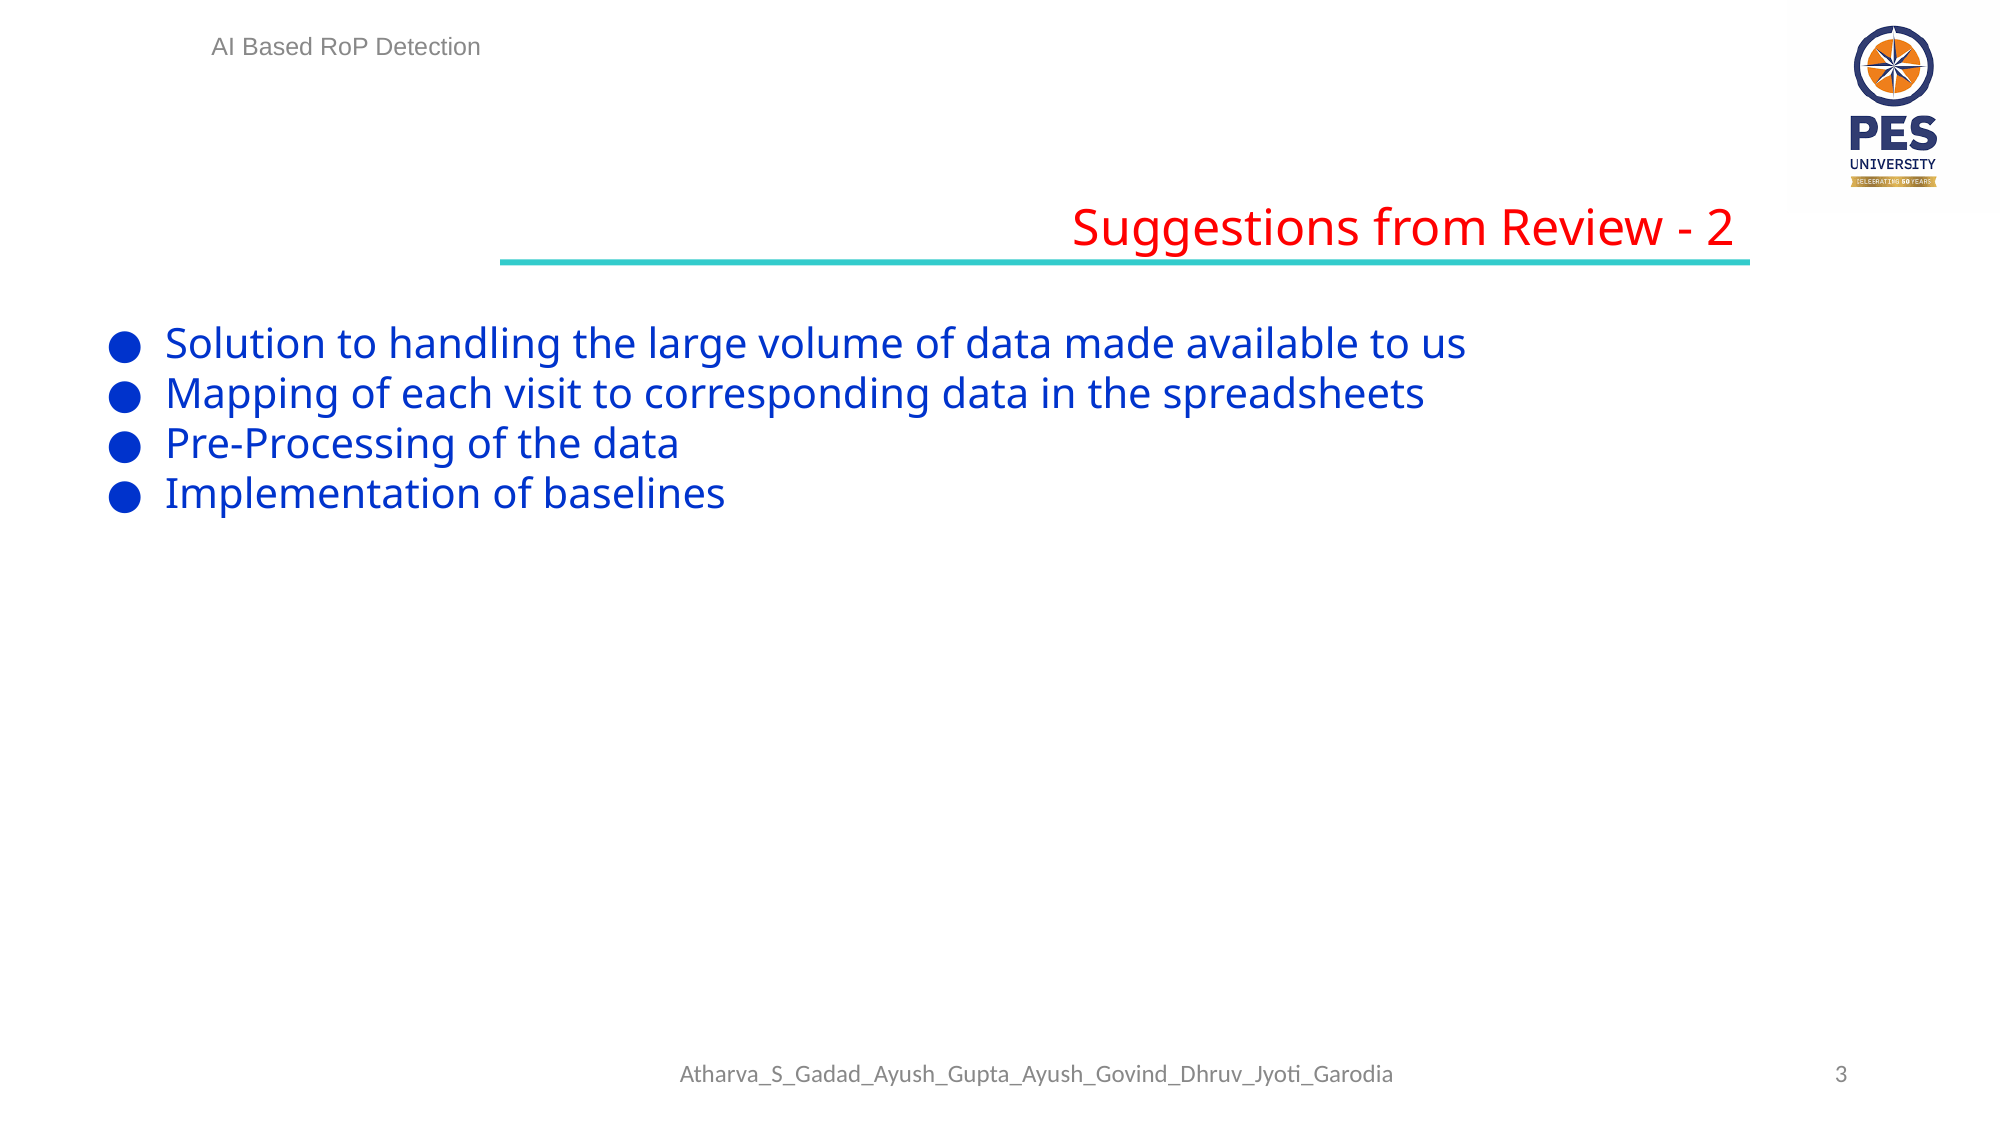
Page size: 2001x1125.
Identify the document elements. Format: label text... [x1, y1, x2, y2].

text_box Suggestions from Review - 2 [687, 187, 1750, 323]
text_box AI Based RoP Detection [12, 15, 688, 76]
slide_number ‹#› [1413, 1042, 1863, 1103]
text_box Solution to handling the large volume of data made available to us Mapping of each visit to corresponding data in the spreadsheets Pre-Processing of the data Implementation of baselines [75, 259, 1876, 983]
text_box Atharva_S_Gadad_Ayush_Gupta_Ayush_Govind_Dhruv_Jyoti_Garodia [662, 1042, 1413, 1103]
picture [1787, 0, 2000, 213]
